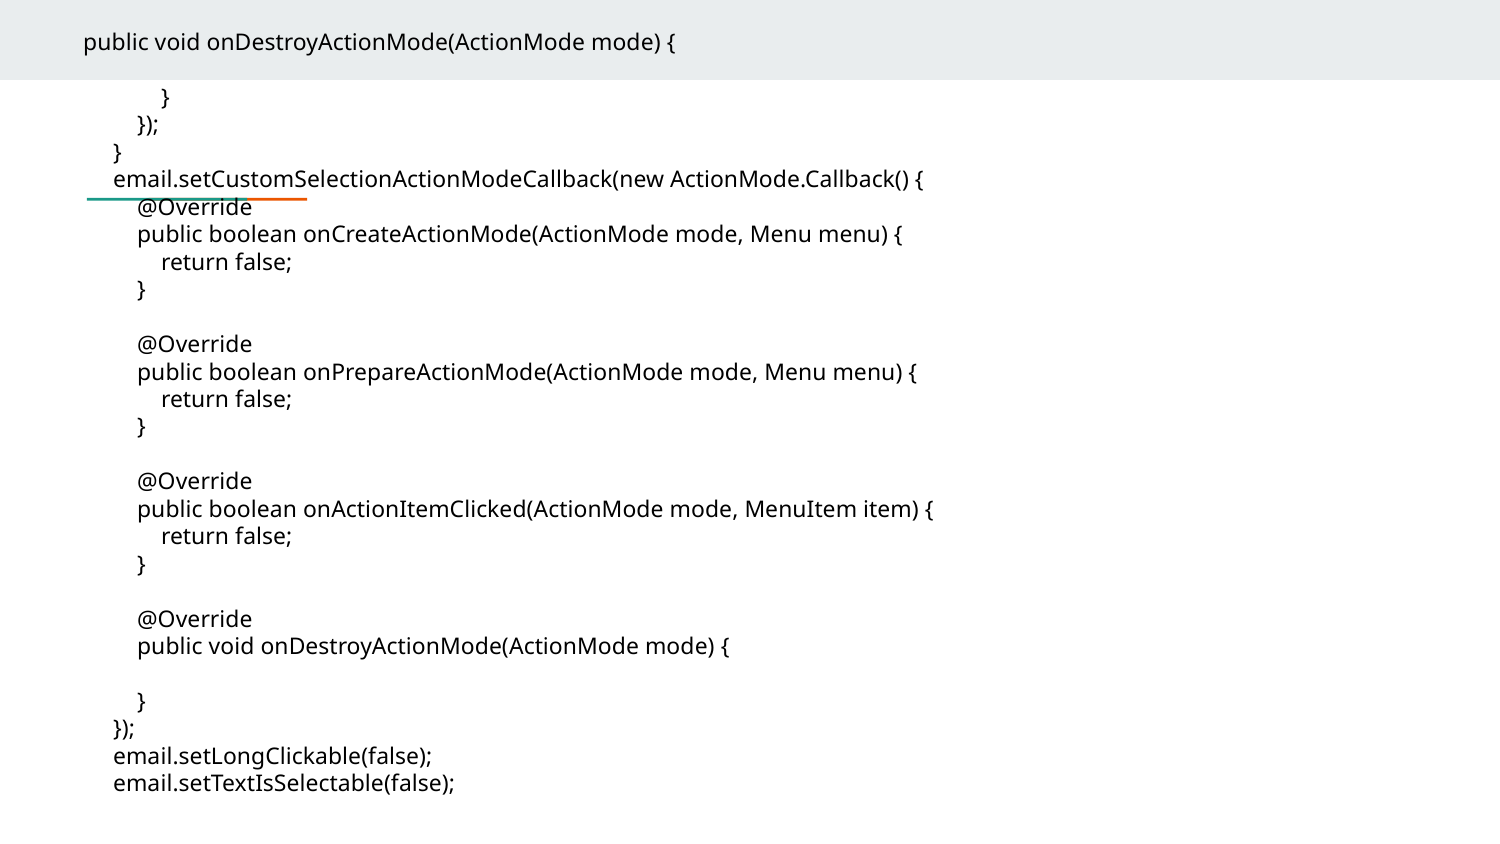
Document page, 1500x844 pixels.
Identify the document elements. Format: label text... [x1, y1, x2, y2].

text_box public void onDestroyActionMode(ActionMode mode) { } }); } email.setCustomSelectionActionModeCallback(new ActionMode.Callback() { @Override public boolean onCreateActionMode(ActionMode mode, Menu menu) { return false; } @Override public boolean onPrepareActionMode(ActionMode mode, Menu menu) { return false; } @Override public boolean onActionItemClicked(ActionMode mode, MenuItem item) { return false; } @Override public void onDestroyActionMode(ActionMode mode) { } }); email.setLongClickable(false); email.setTextIsSelectable(false); [50, 12, 1401, 787]
